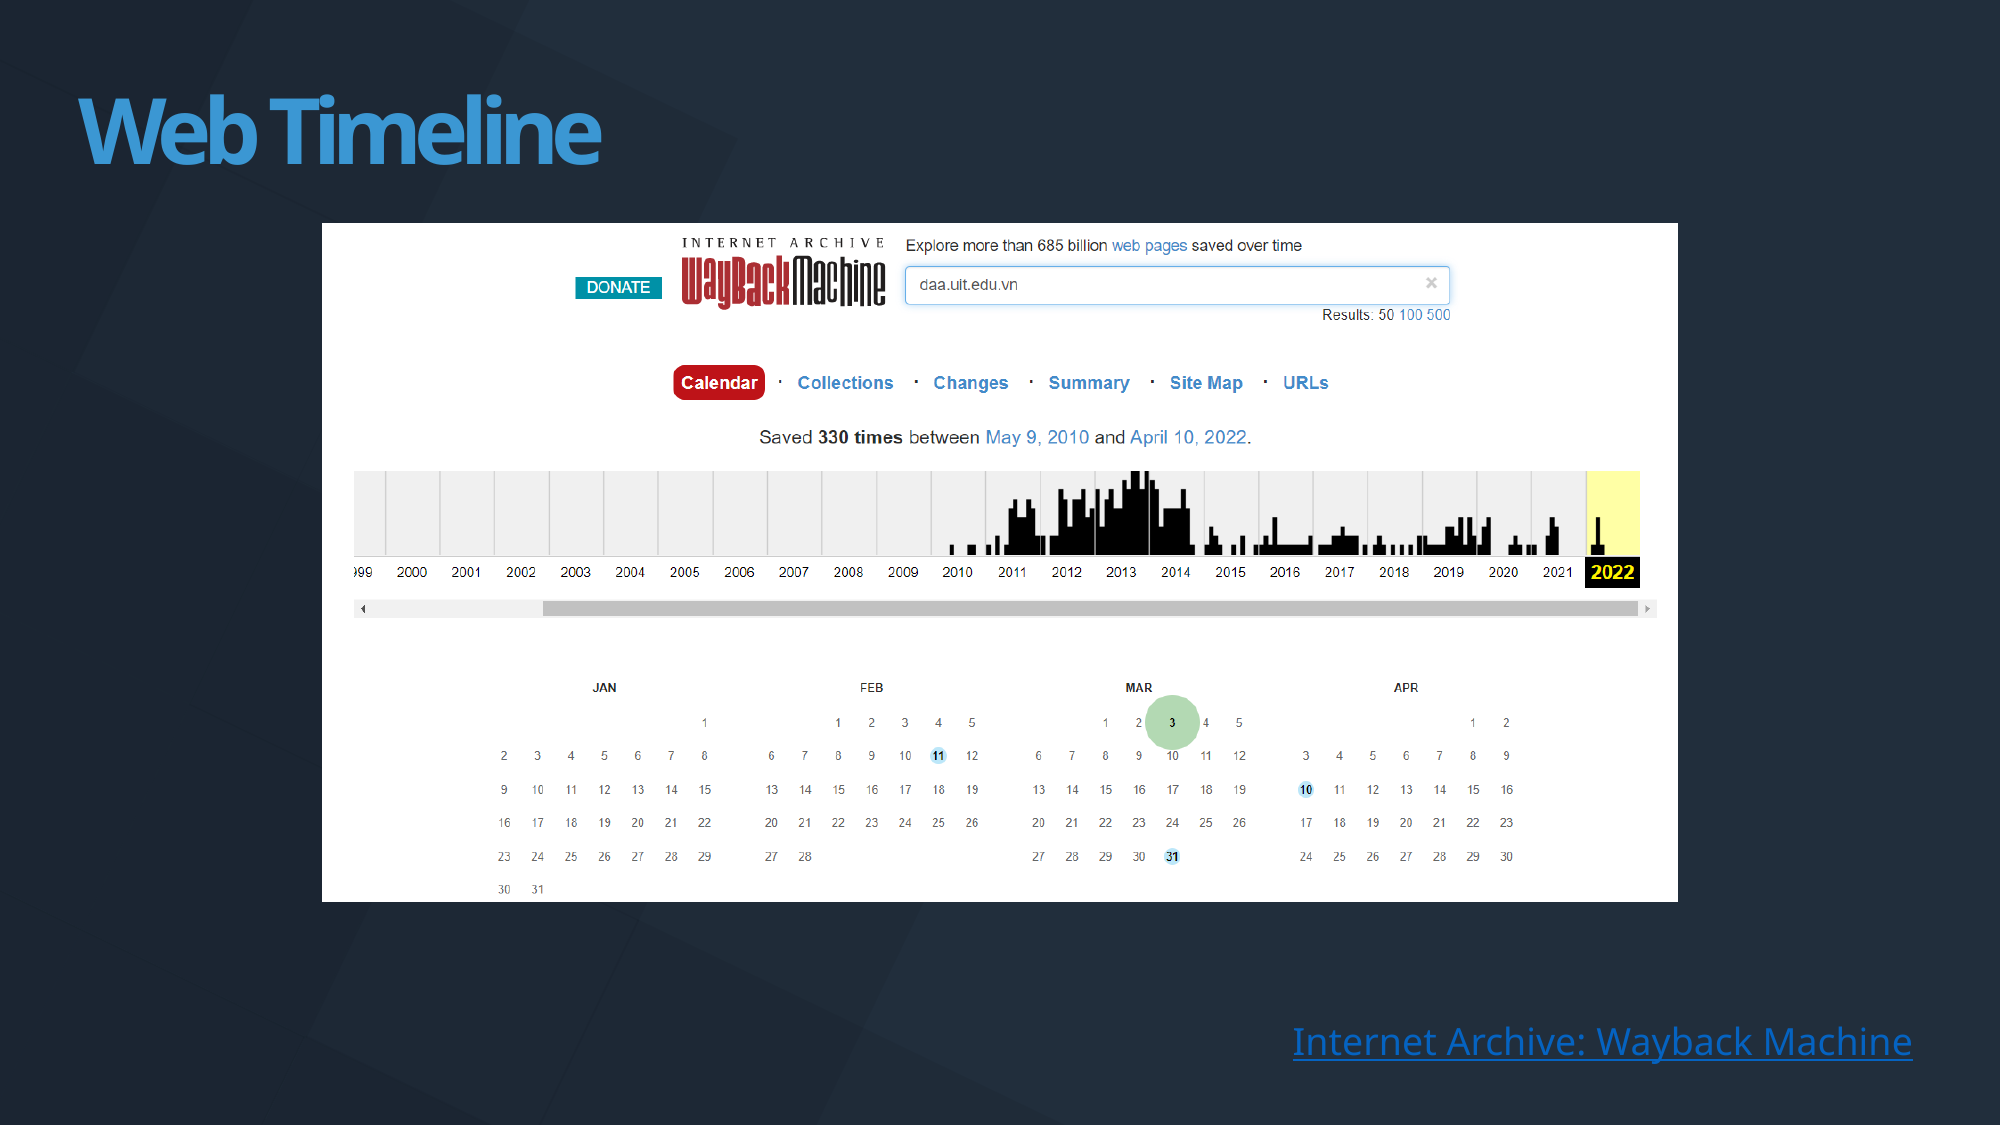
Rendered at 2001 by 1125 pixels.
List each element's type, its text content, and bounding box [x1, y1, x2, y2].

text_box Web Timeline [64, 65, 621, 191]
picture [321, 223, 1678, 902]
text_box Internet Archive: Wayback Machine [1277, 1010, 2000, 1077]
